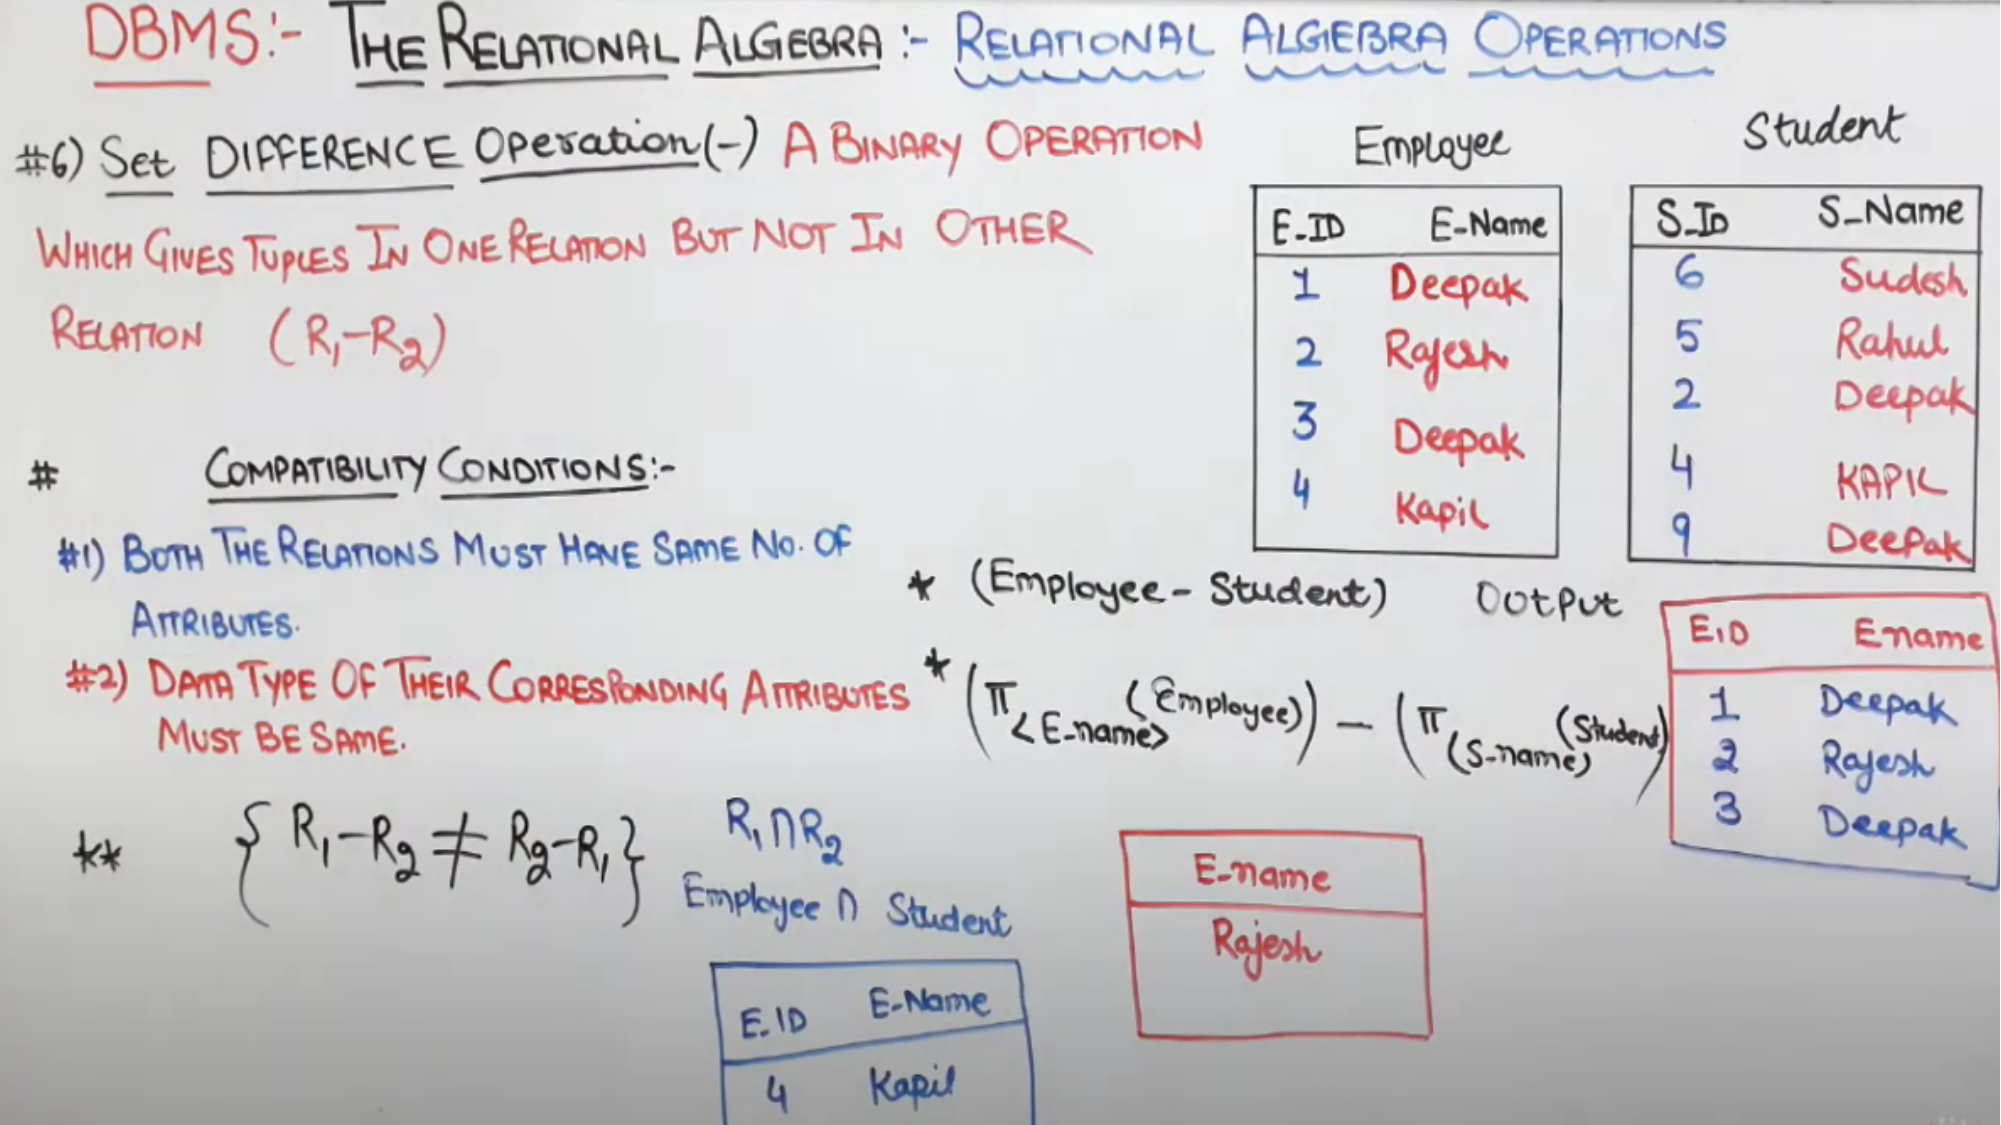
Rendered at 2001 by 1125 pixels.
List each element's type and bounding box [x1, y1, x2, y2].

list [0, 0, 2000, 1125]
